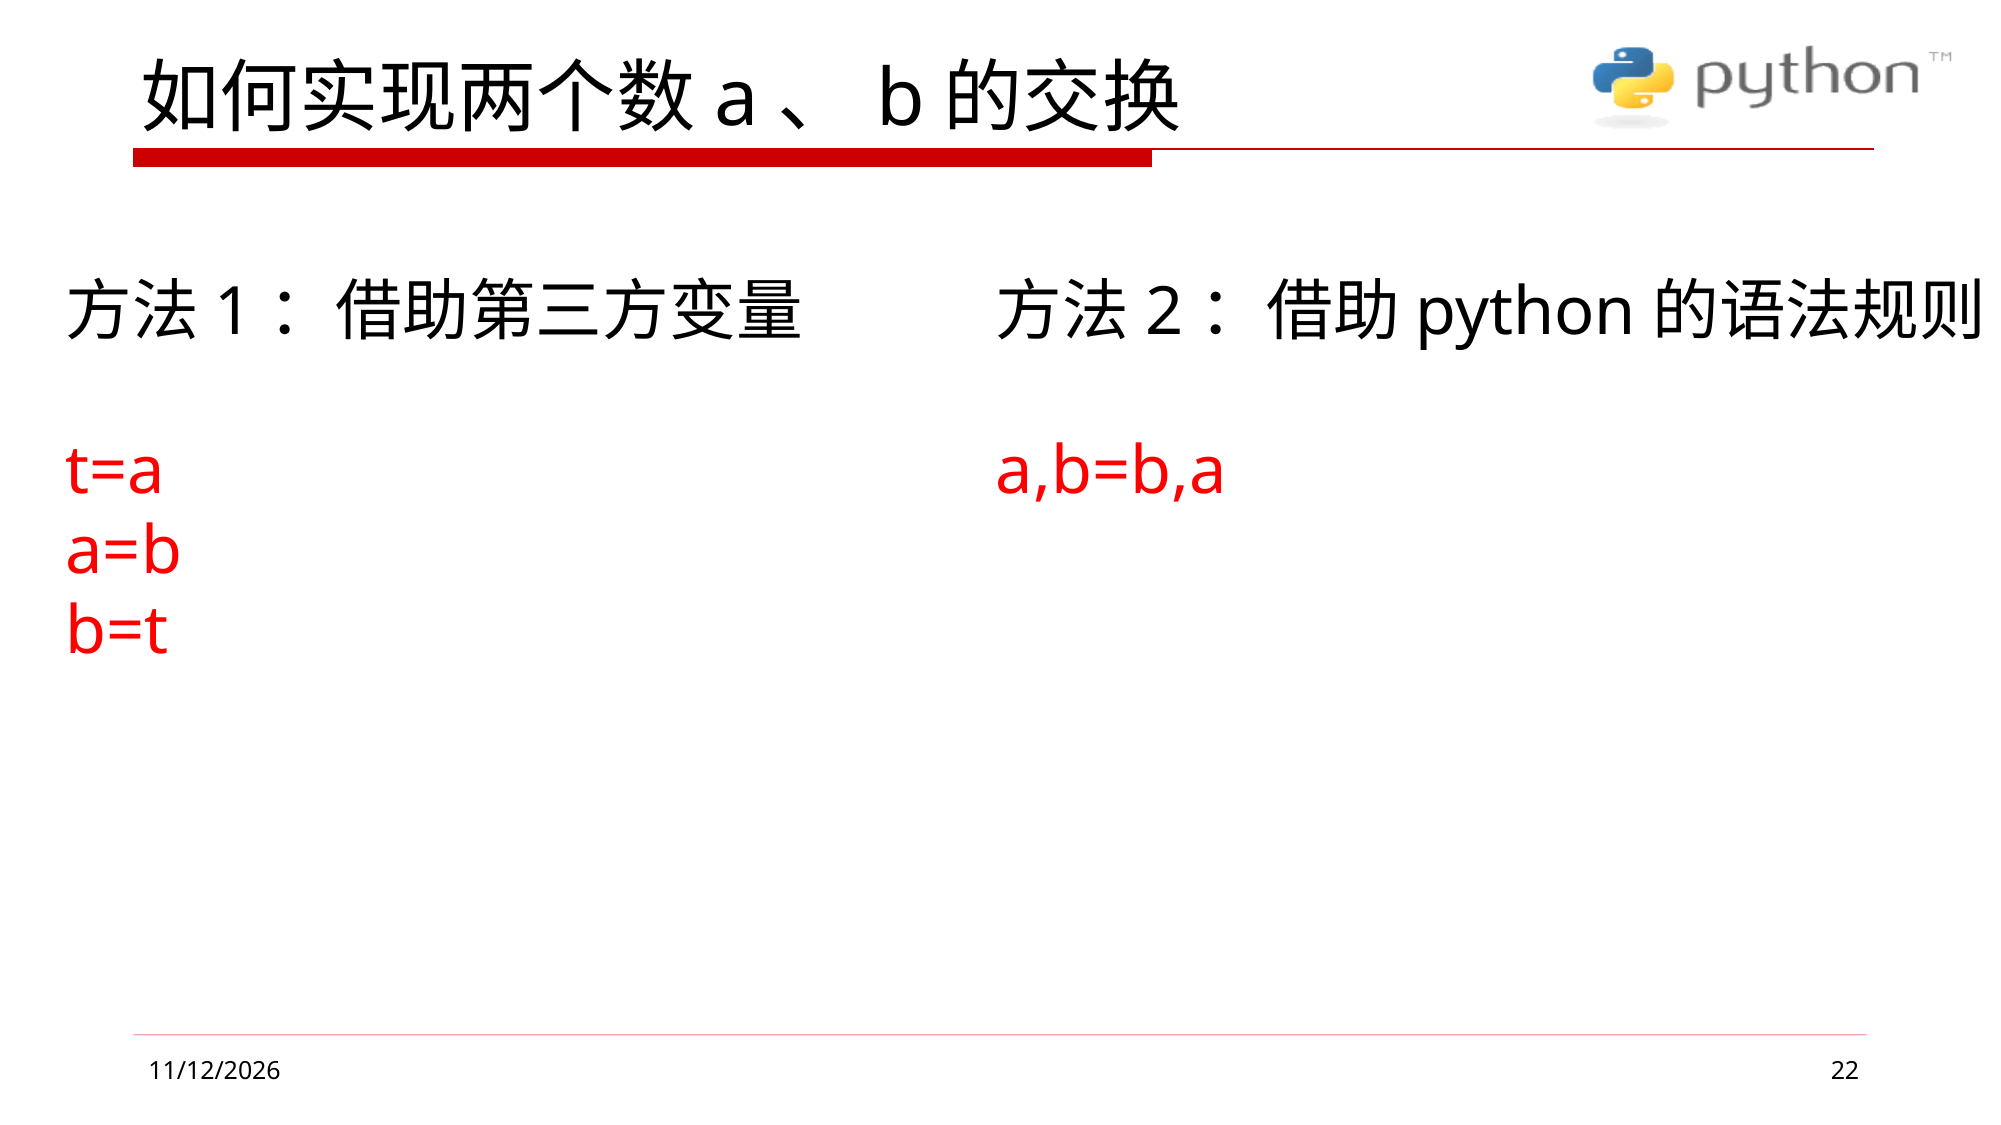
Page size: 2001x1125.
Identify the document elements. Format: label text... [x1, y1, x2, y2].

slide_number 22 [1440, 1046, 1875, 1091]
title 如何实现两个数a、b的交换 [125, 31, 1876, 149]
text_box 方法1：借助第三方变量 t=a a=b b=t [50, 260, 818, 755]
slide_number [133, 1046, 567, 1103]
text_box 方法2：借助python的语法规则 a,b=b,a [981, 260, 2000, 515]
picture [1560, 30, 2000, 142]
